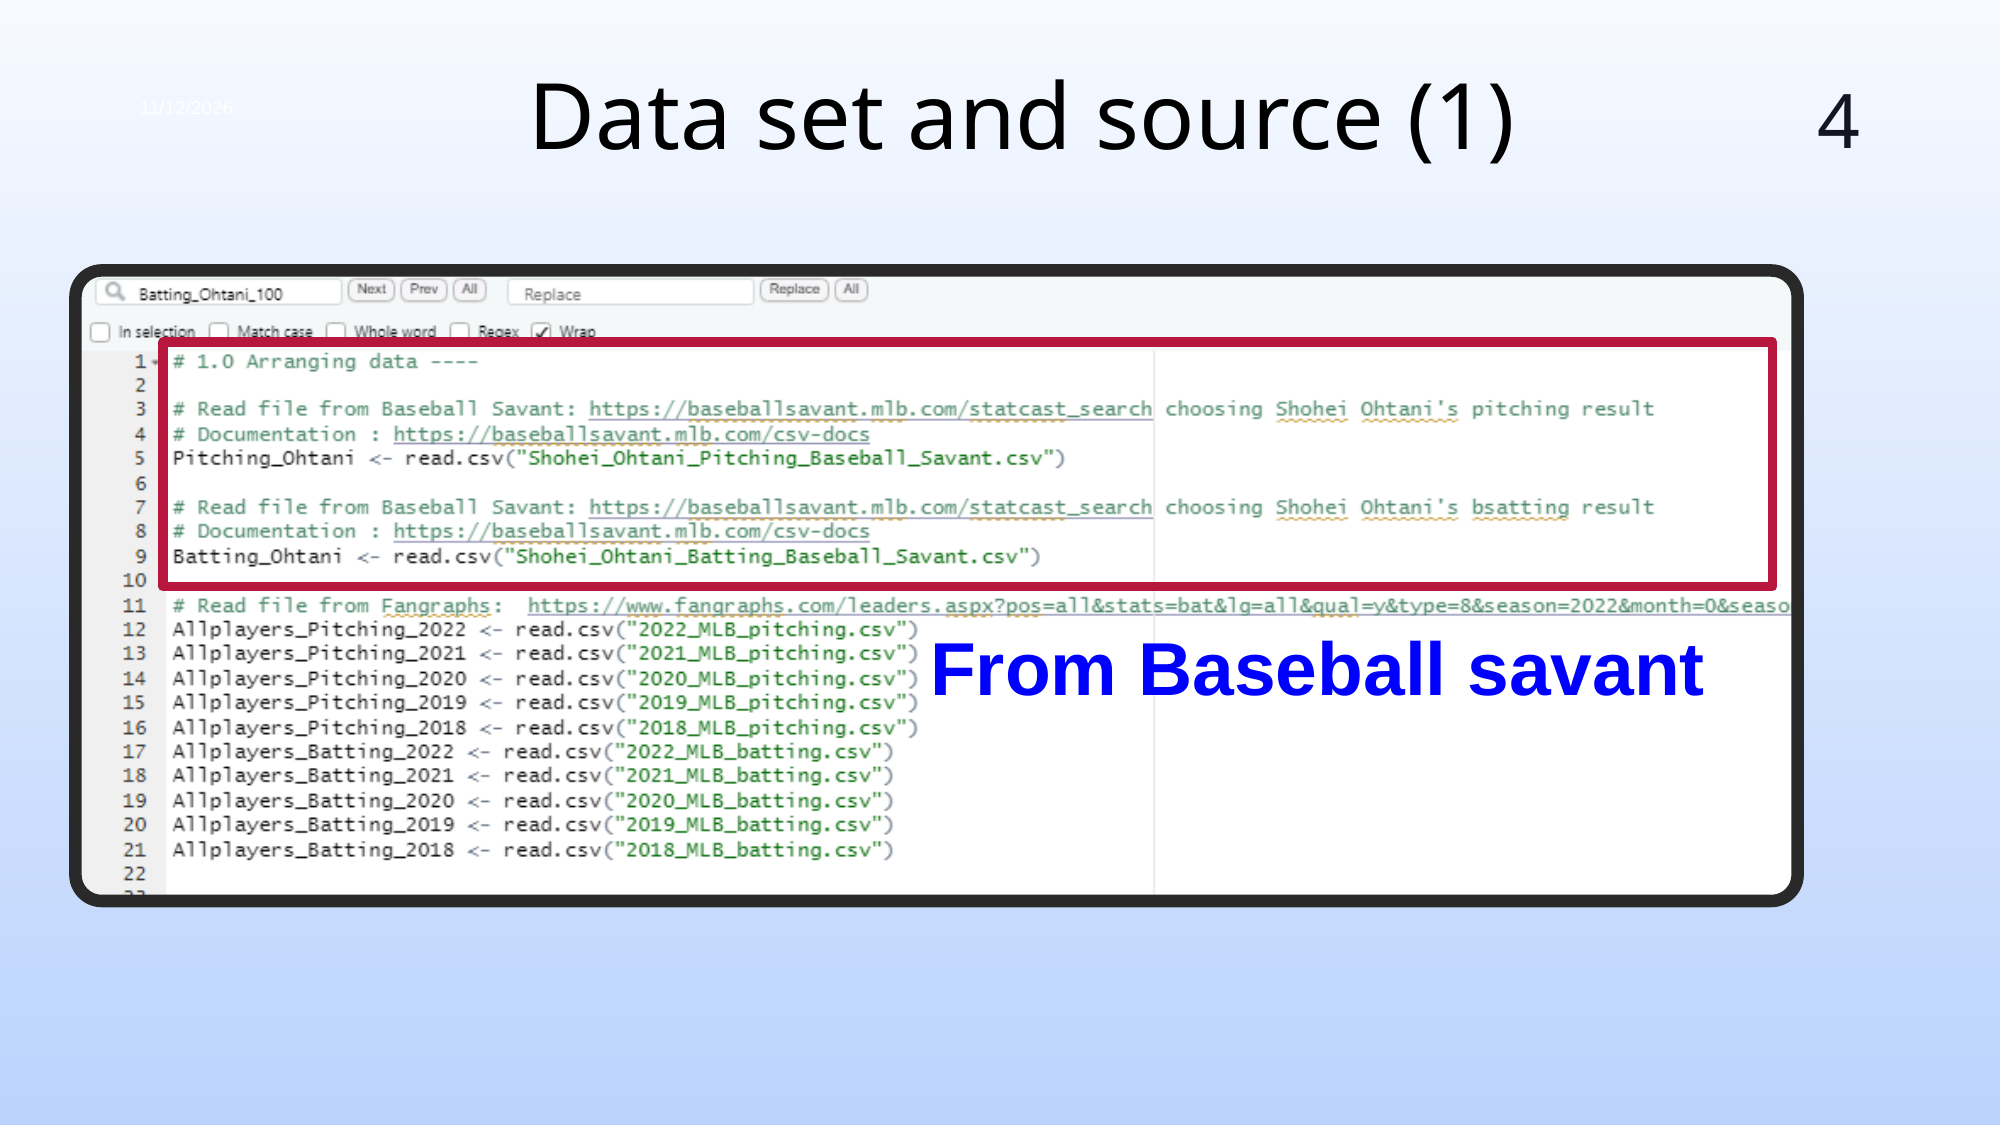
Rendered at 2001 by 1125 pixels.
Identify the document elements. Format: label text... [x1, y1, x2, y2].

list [75, 270, 1798, 902]
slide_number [125, 65, 625, 126]
slide_number 4 [1500, 65, 1875, 191]
title Data set and source (1) [272, 63, 1773, 264]
